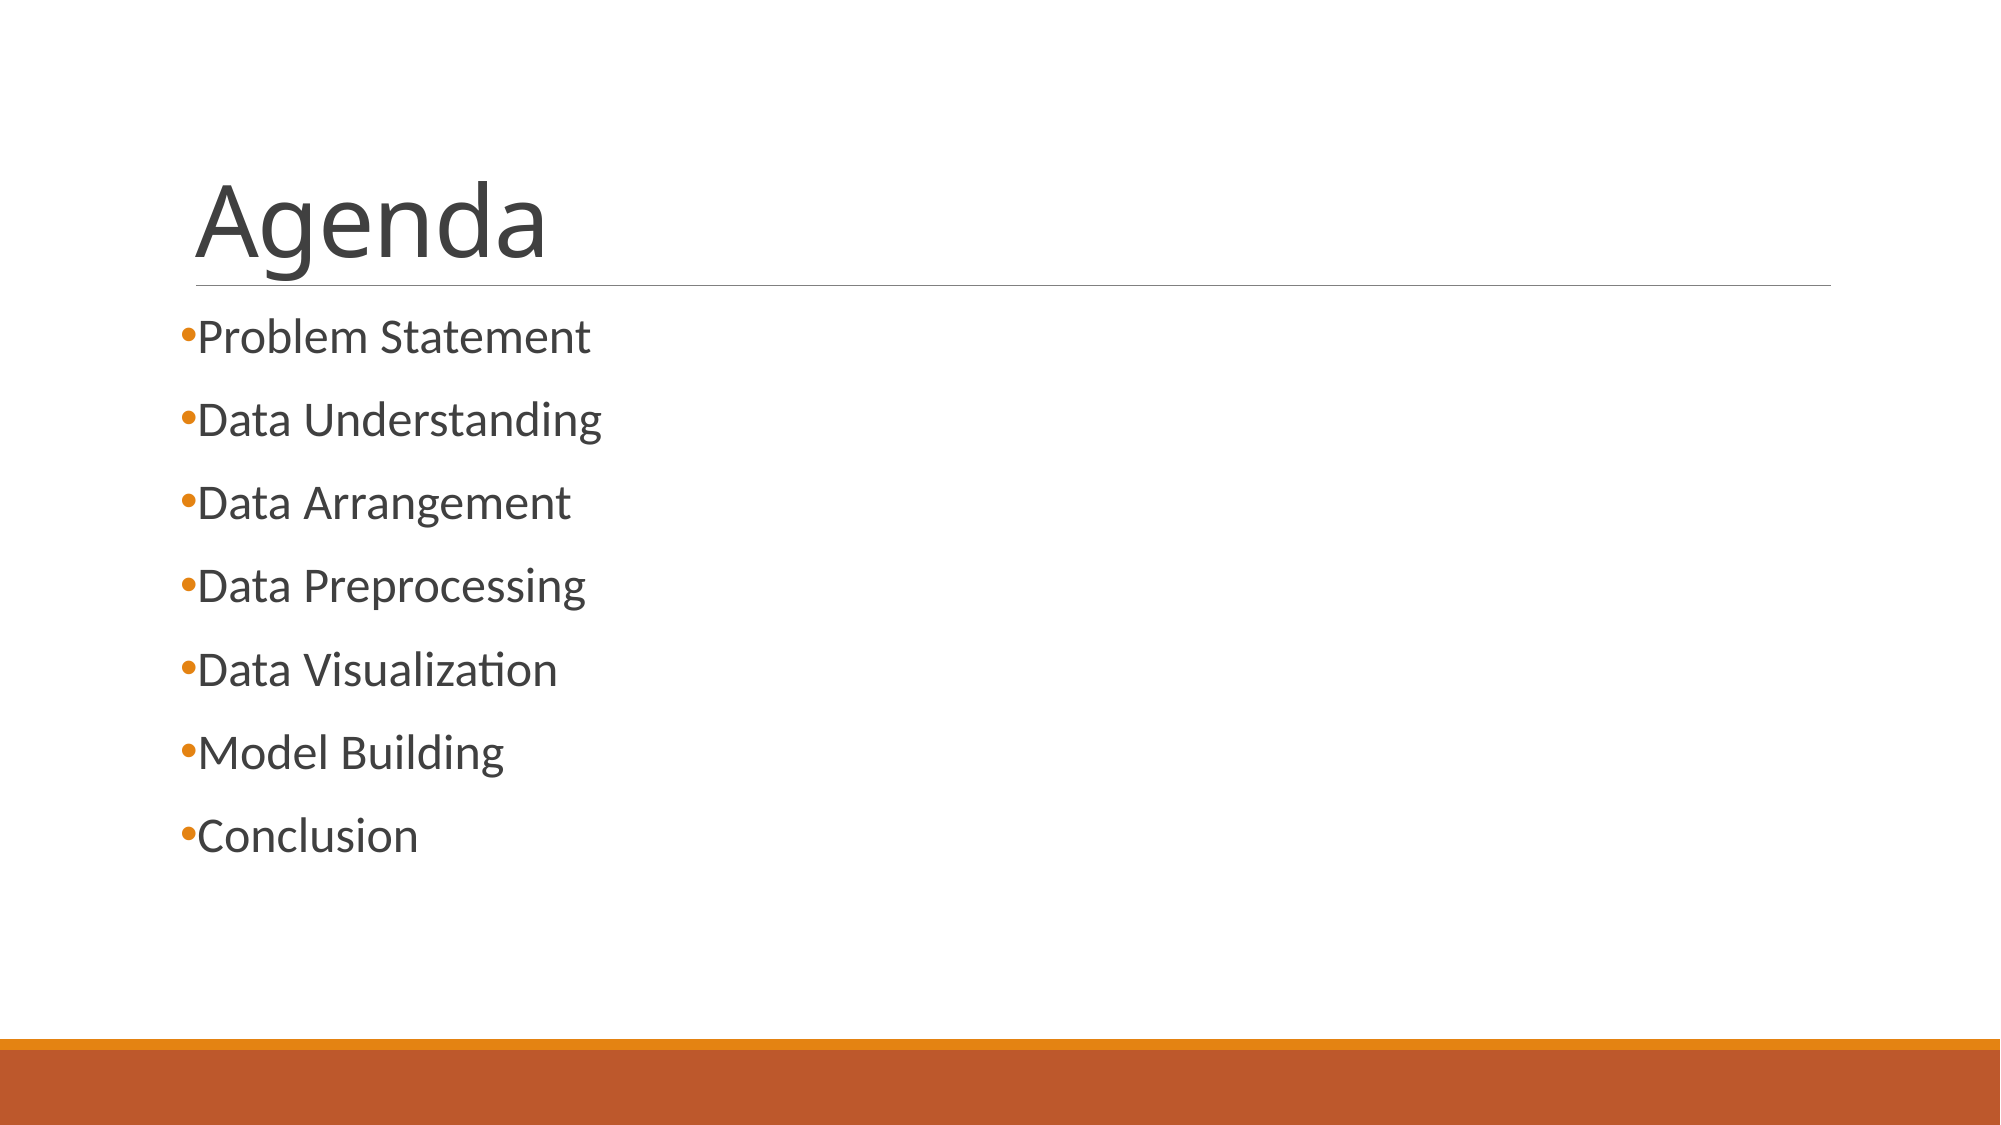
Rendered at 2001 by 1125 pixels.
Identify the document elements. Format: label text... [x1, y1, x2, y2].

title Agenda [180, 47, 1830, 285]
list Problem Statement Data Understanding Data Arrangement Data Preprocessing Data Visualization Model Building Conclusion [180, 302, 1830, 963]
